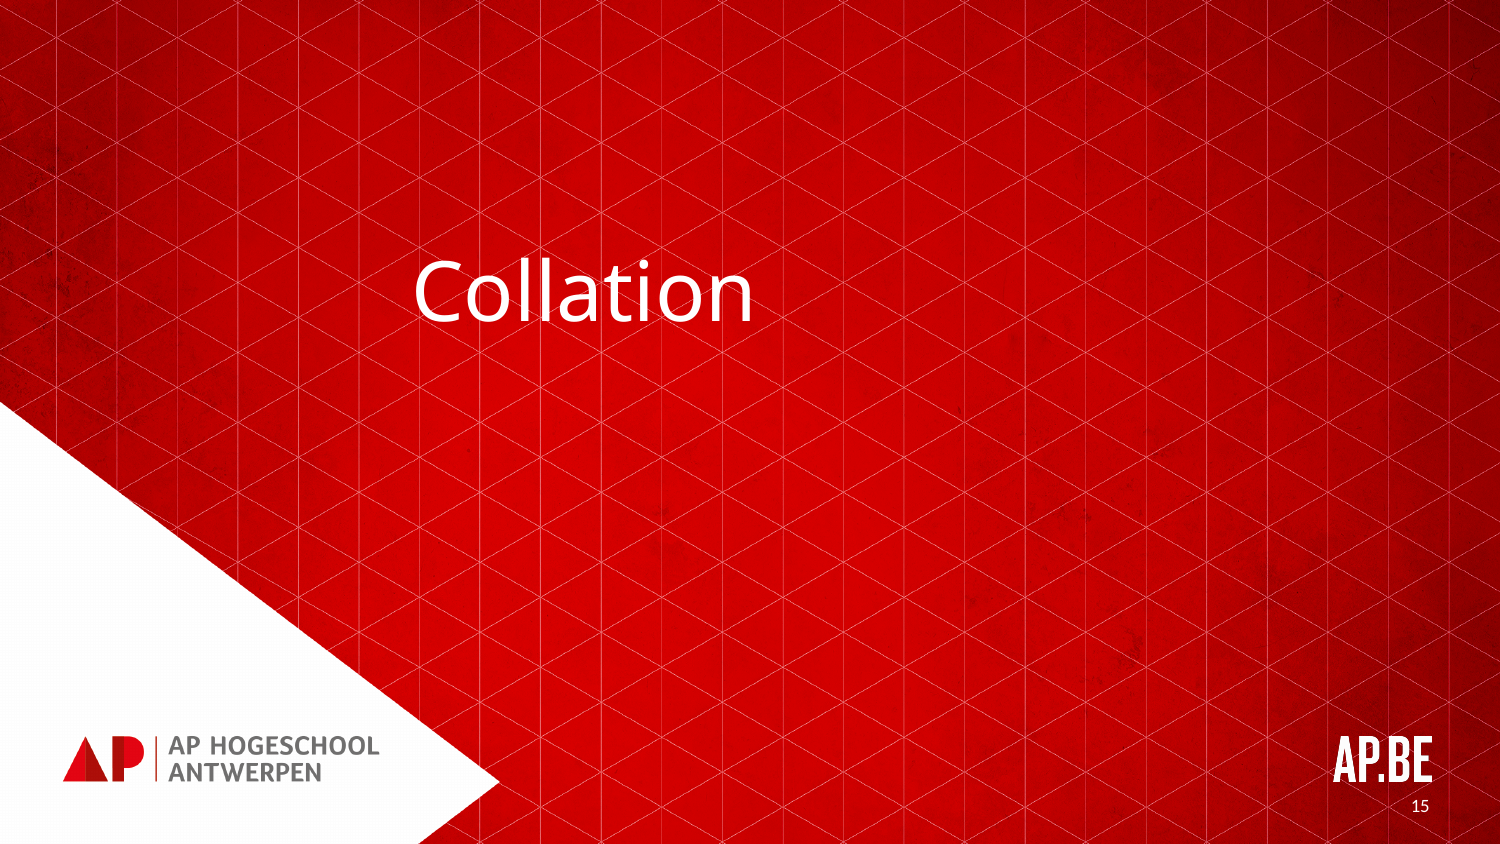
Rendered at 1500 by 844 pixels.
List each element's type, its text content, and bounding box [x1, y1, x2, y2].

title Collation [396, 107, 1312, 348]
picture [0, 0, 1500, 844]
slide_number 15 [1311, 782, 1445, 827]
